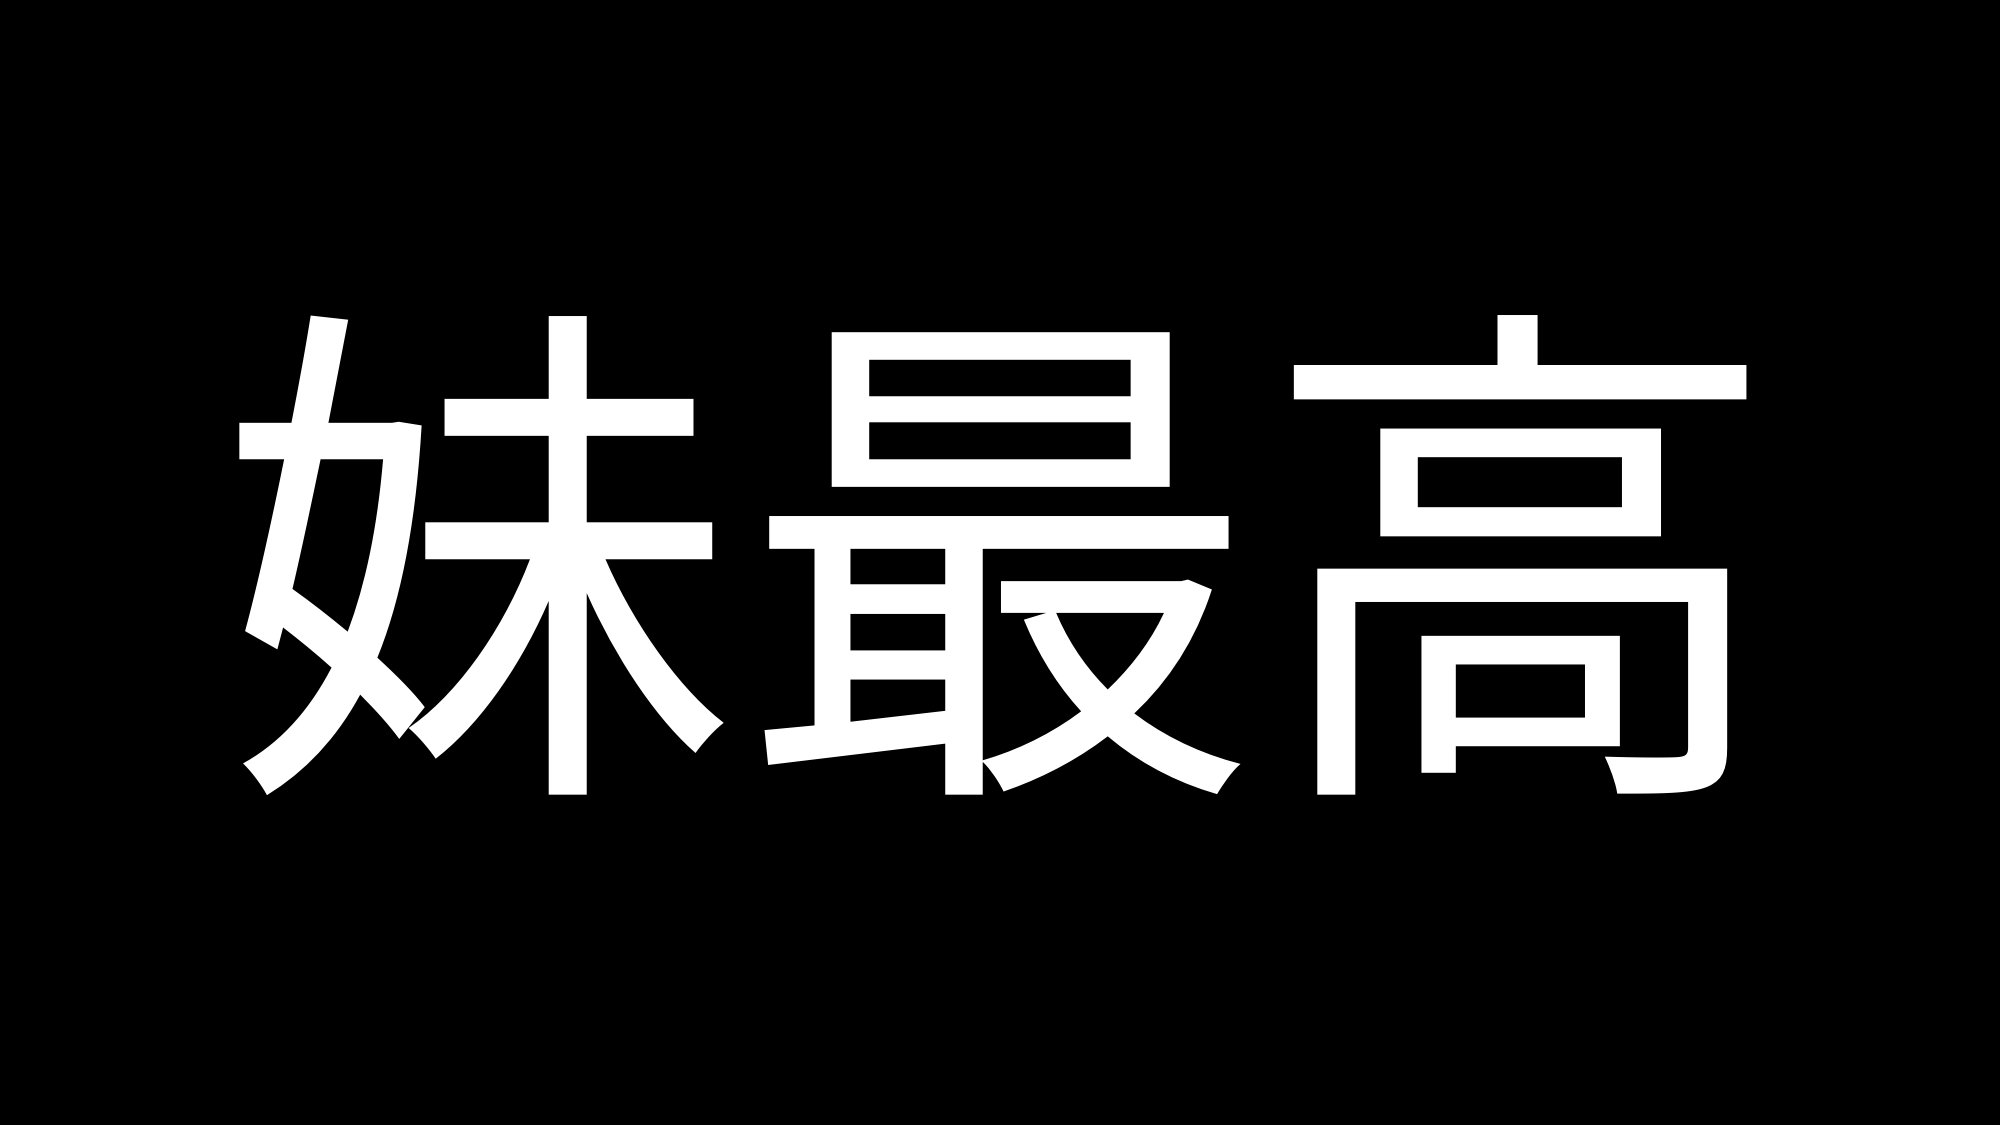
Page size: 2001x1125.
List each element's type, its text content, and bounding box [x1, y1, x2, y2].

list 妹最高 [137, 205, 1863, 920]
